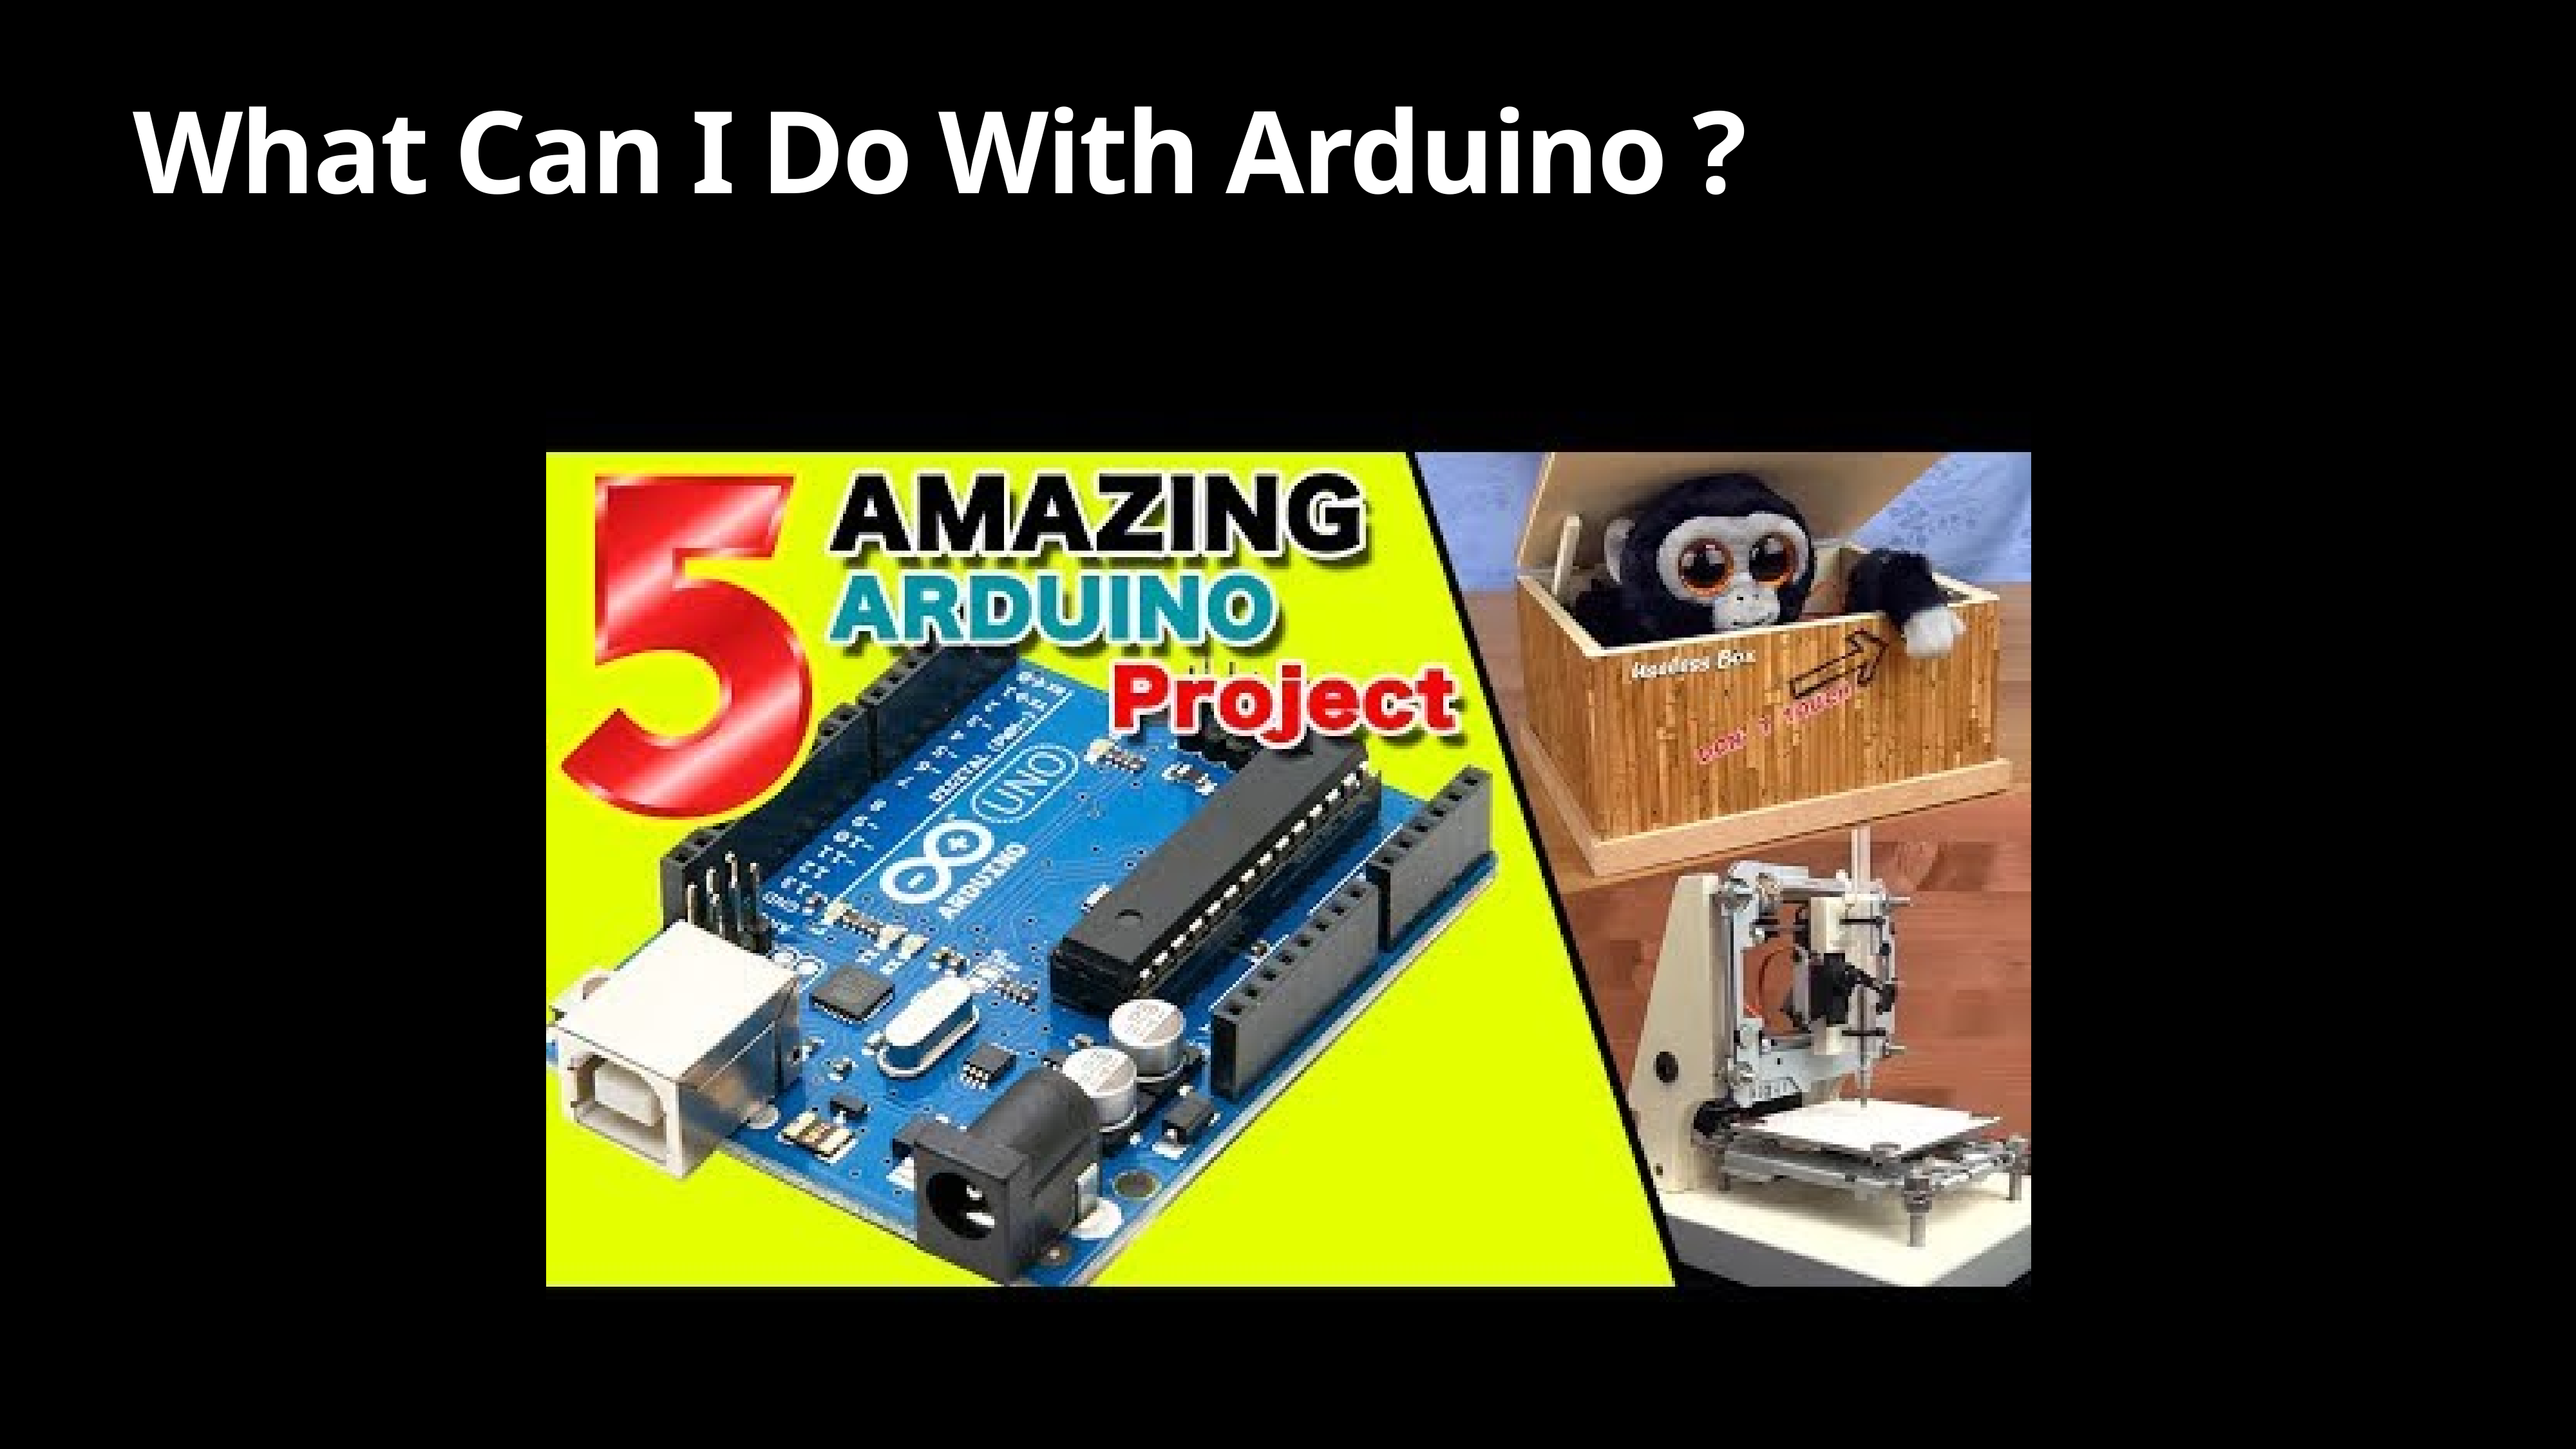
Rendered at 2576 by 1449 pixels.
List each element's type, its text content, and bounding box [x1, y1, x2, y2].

title What Can I Do With Arduino ? [127, 100, 2449, 253]
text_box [545, 312, 2032, 1427]
